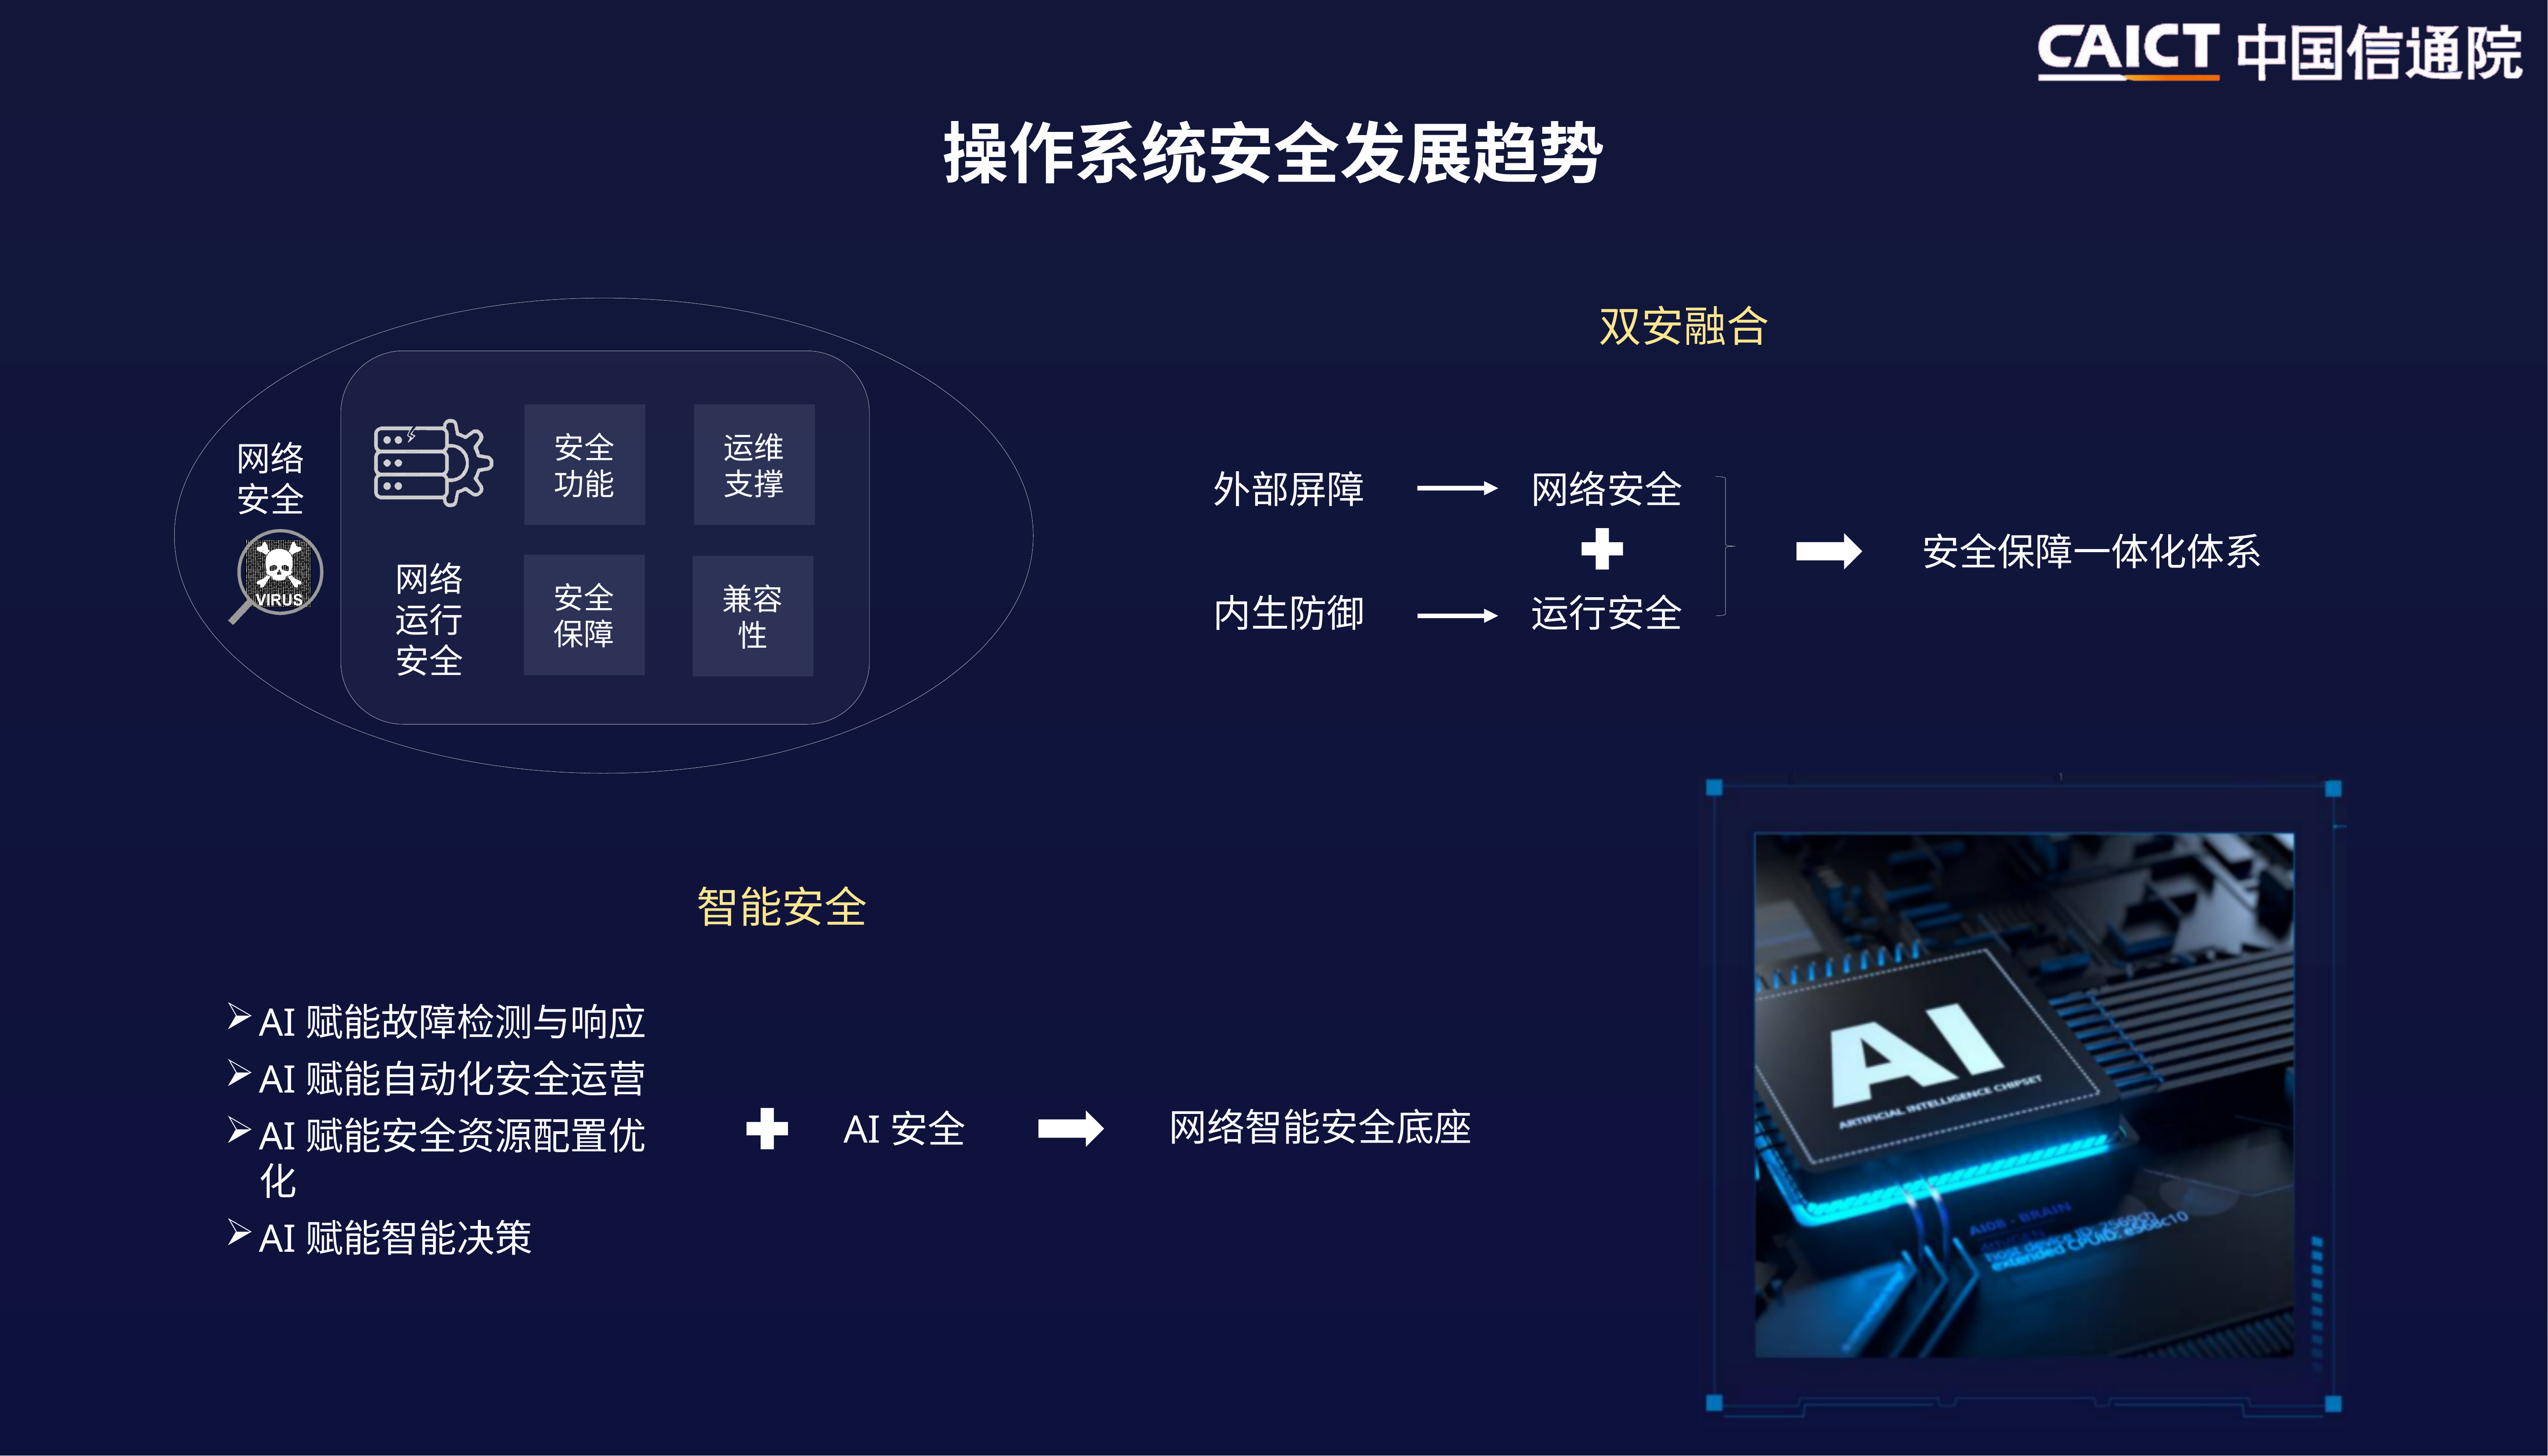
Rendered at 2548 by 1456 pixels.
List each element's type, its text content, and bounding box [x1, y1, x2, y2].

text_box 网络运行安全 [386, 537, 472, 700]
text_box [747, 1108, 776, 1149]
text_box 双安融合 [1342, 298, 2025, 352]
text_box 网络智能安全底座 [1128, 1099, 1513, 1153]
text_box 操作系统安全发展趋势 [361, 109, 2186, 194]
text_box [174, 298, 1034, 774]
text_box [692, 555, 814, 677]
text_box [341, 351, 870, 725]
text_box 智能安全 [440, 878, 1123, 933]
text_box AI安全 [776, 1101, 1034, 1154]
picture [2033, 16, 2528, 89]
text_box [694, 404, 815, 525]
text_box 网络安全 [227, 416, 313, 524]
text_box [524, 554, 645, 675]
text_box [223, 524, 328, 633]
picture [1699, 773, 2347, 1428]
picture [369, 413, 495, 509]
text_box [1160, 461, 2283, 640]
text_box AI赋能故障检测与响应 AI赋能自动化安全运营 AI赋能安全资源配置优化 AI赋能智能决策 [223, 996, 686, 1261]
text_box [524, 404, 646, 525]
text_box [1038, 1110, 1105, 1147]
